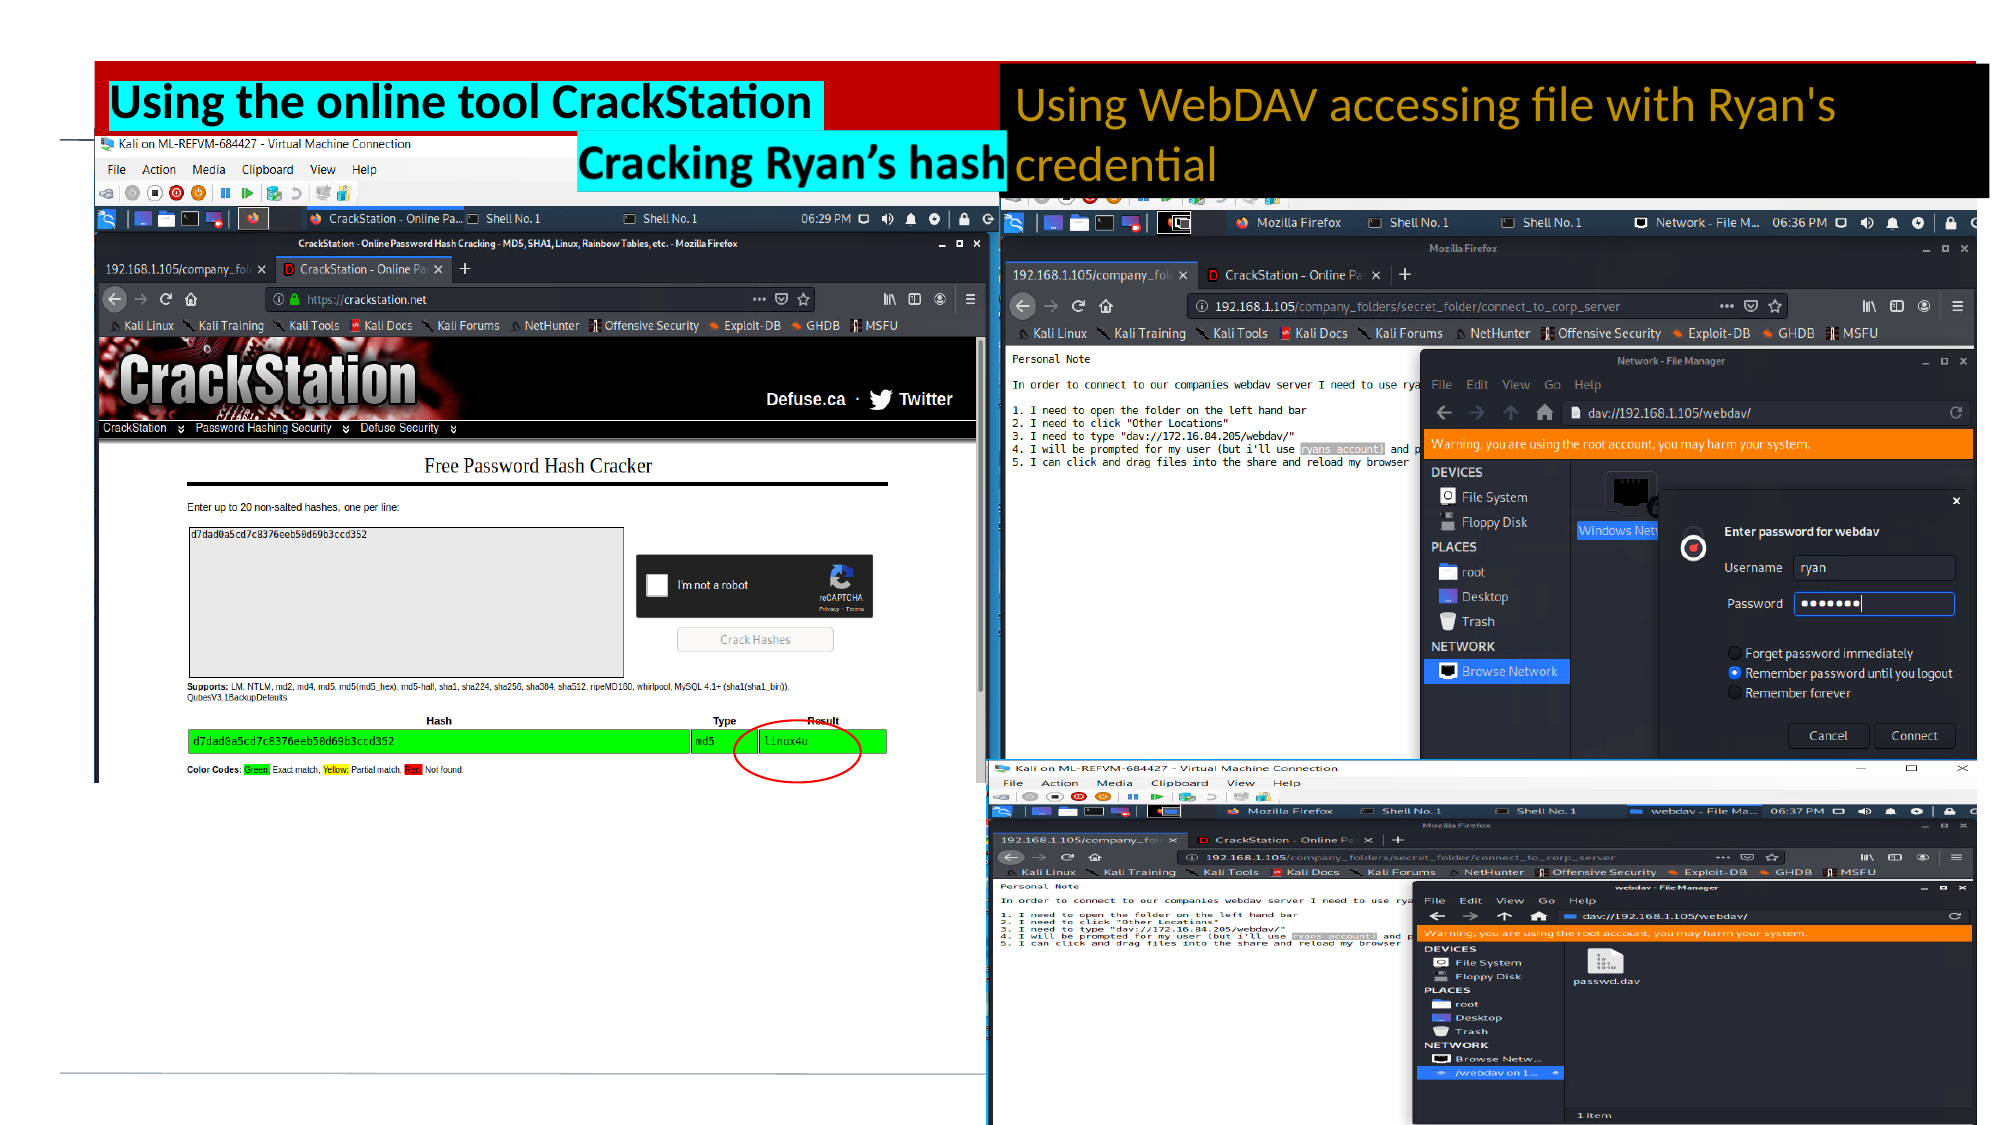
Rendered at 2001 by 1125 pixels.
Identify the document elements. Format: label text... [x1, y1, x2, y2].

picture [94, 115, 1977, 1125]
text_box Using WebDAV accessing file with Ryan's credential [999, 63, 1990, 199]
text_box Using the online tool CrackStation [94, 61, 1976, 128]
